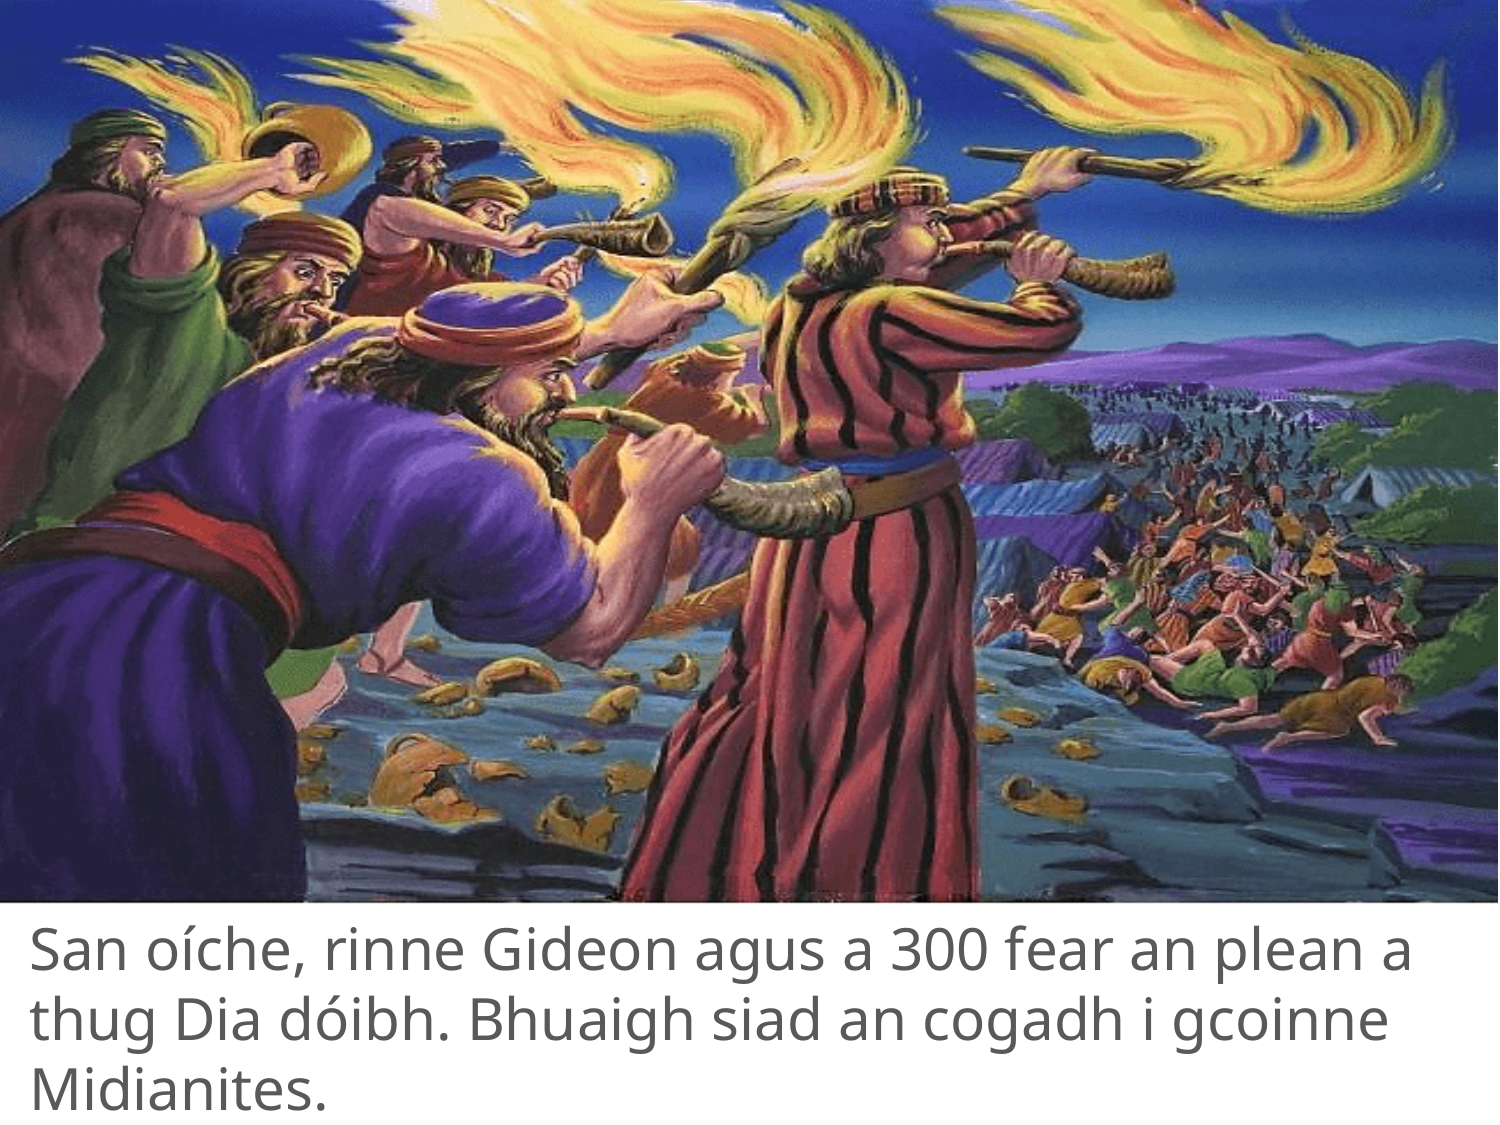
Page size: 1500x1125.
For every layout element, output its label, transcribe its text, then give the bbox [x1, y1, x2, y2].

text_box San oíche, rinne Gideon agus a 300 fear an plean a thug Dia dóibh. Bhuaigh siad an cogadh i gcoinne Midianites. [14, 911, 1500, 1125]
picture [0, 0, 1498, 906]
